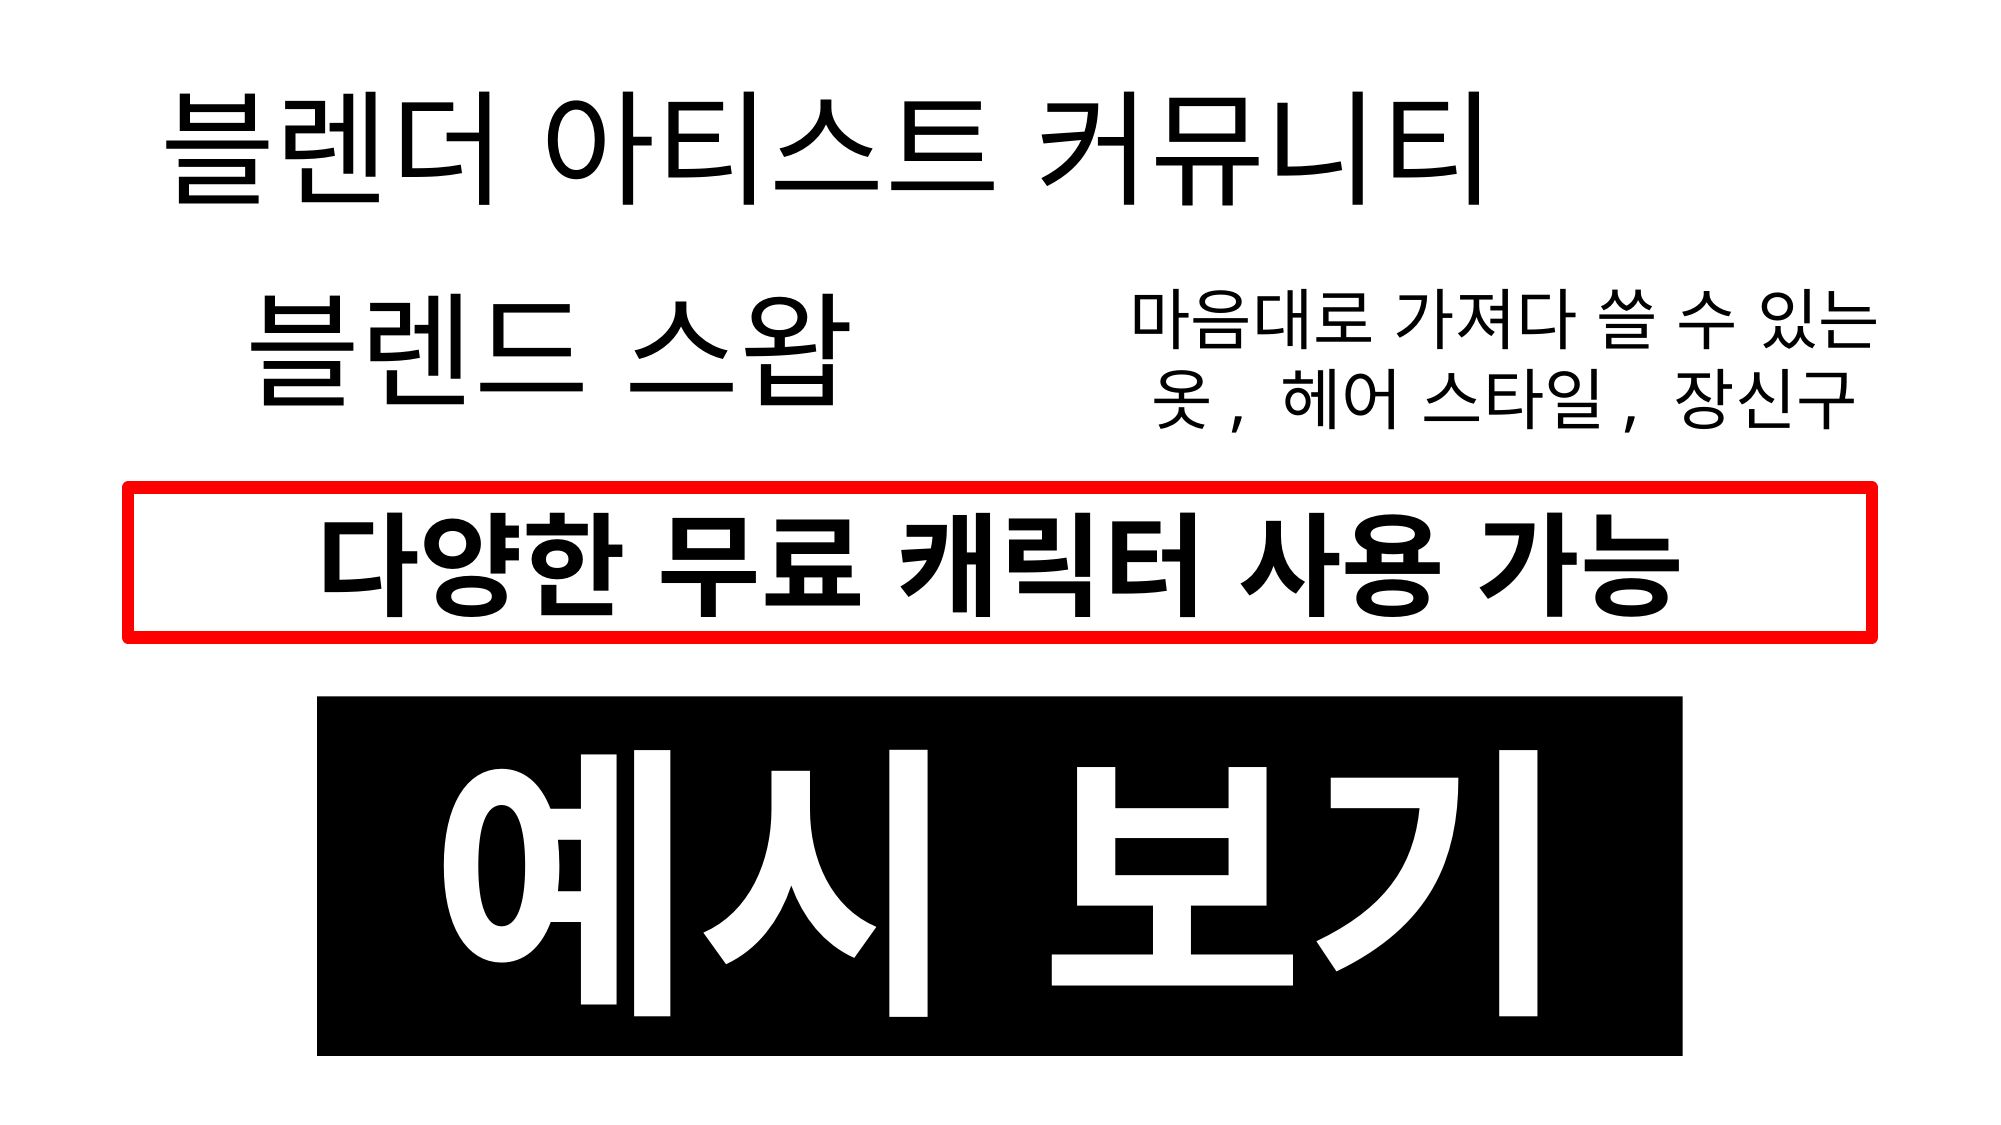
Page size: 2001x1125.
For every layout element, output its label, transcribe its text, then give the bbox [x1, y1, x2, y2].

text_box 다양한 무료 캐릭터 사용 가능 [128, 487, 1872, 638]
text_box 블렌더 아티스트 커뮤니티 [57, 63, 1599, 228]
text_box 블렌드 스왑 [57, 264, 1043, 430]
text_box 마음대로 가져다 쓸 수 있는 옷, 헤어 스타일, 장신구 [1067, 270, 1943, 445]
text_box 예시 보기 [317, 696, 1683, 1056]
